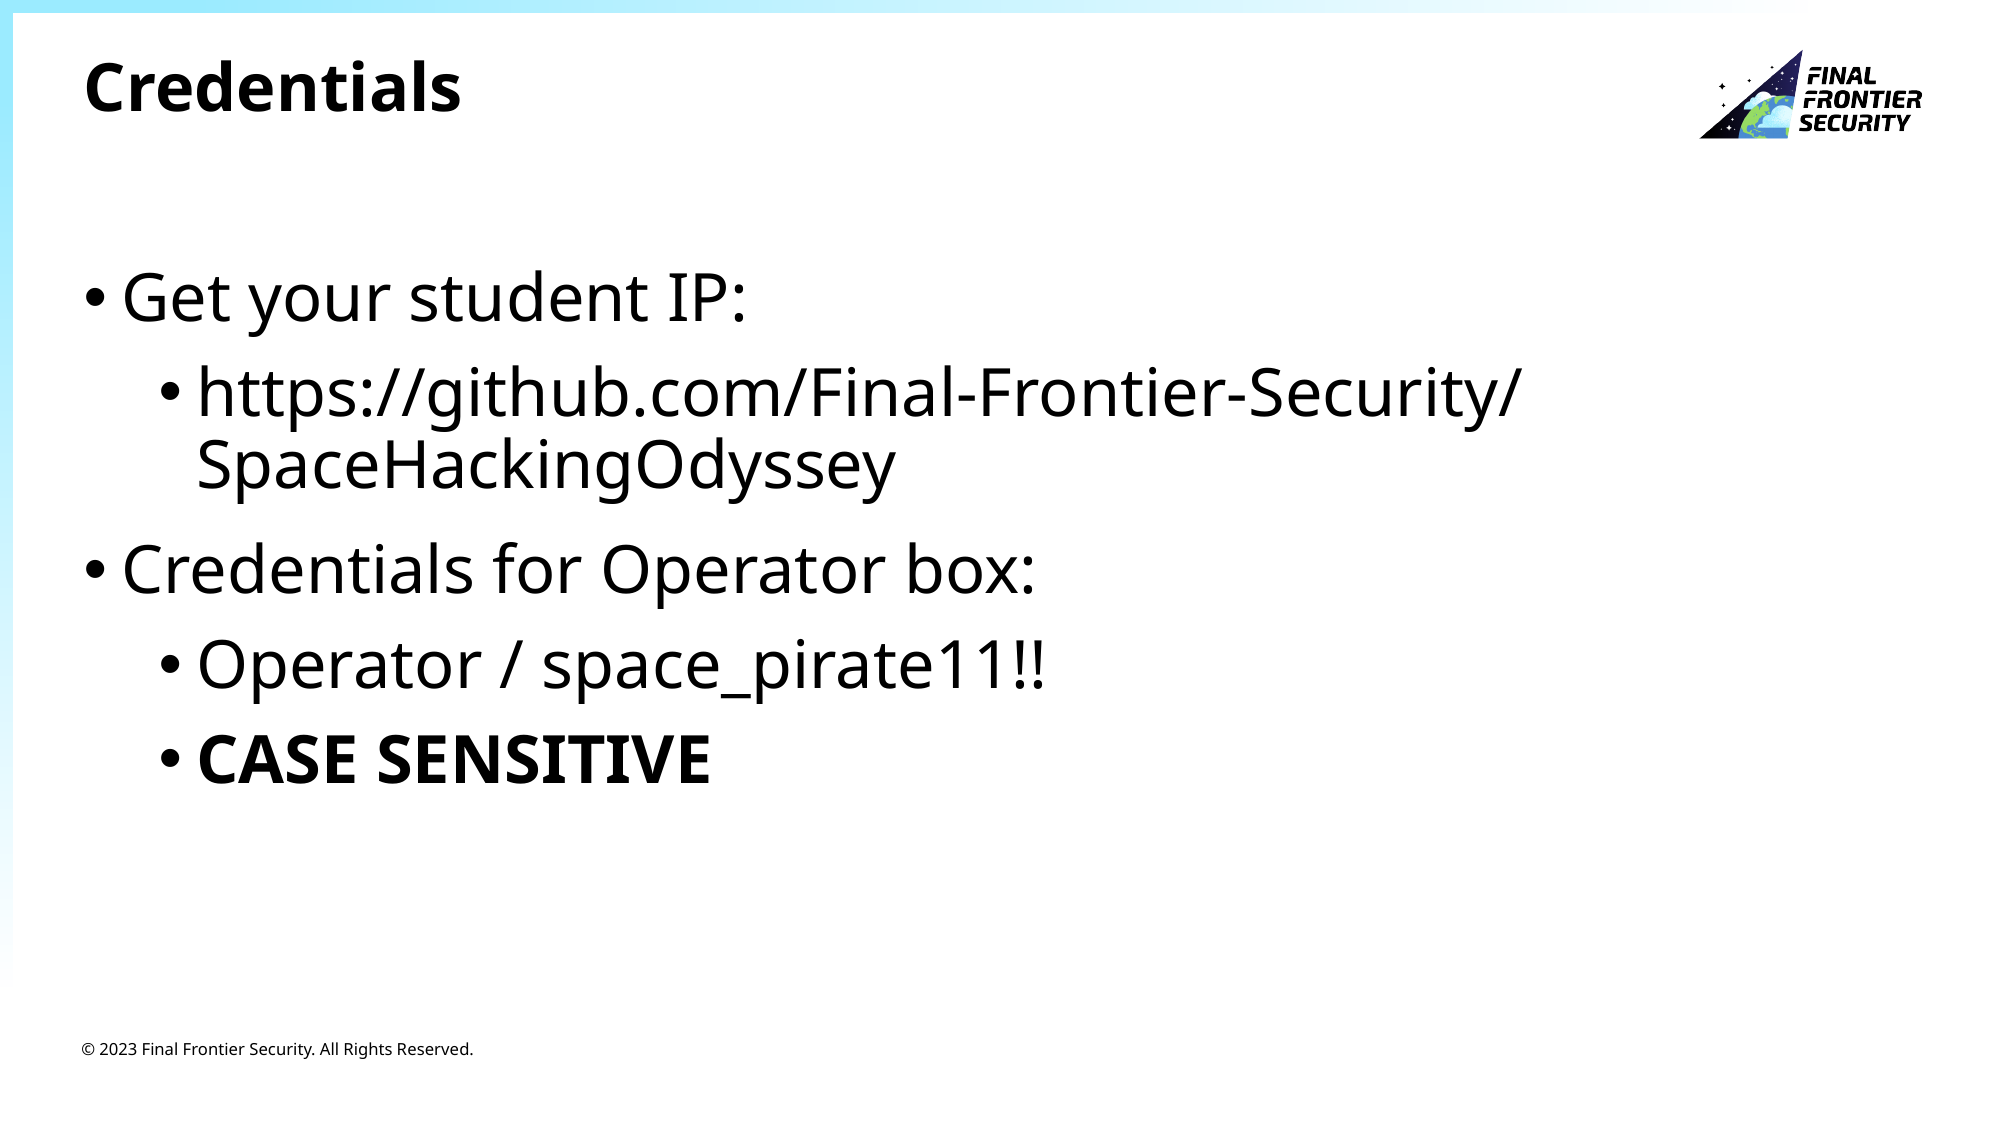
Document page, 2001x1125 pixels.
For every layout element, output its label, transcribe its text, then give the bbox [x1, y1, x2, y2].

picture [1690, 40, 1931, 148]
title Credentials [83, 54, 1602, 220]
list Get your student IP: https://github.com/Final-Frontier-Security/SpaceHackingOdyssey Credentials for Operator box: Operator / space_pirate11!! CASE SENSITIVE [83, 263, 1917, 1021]
